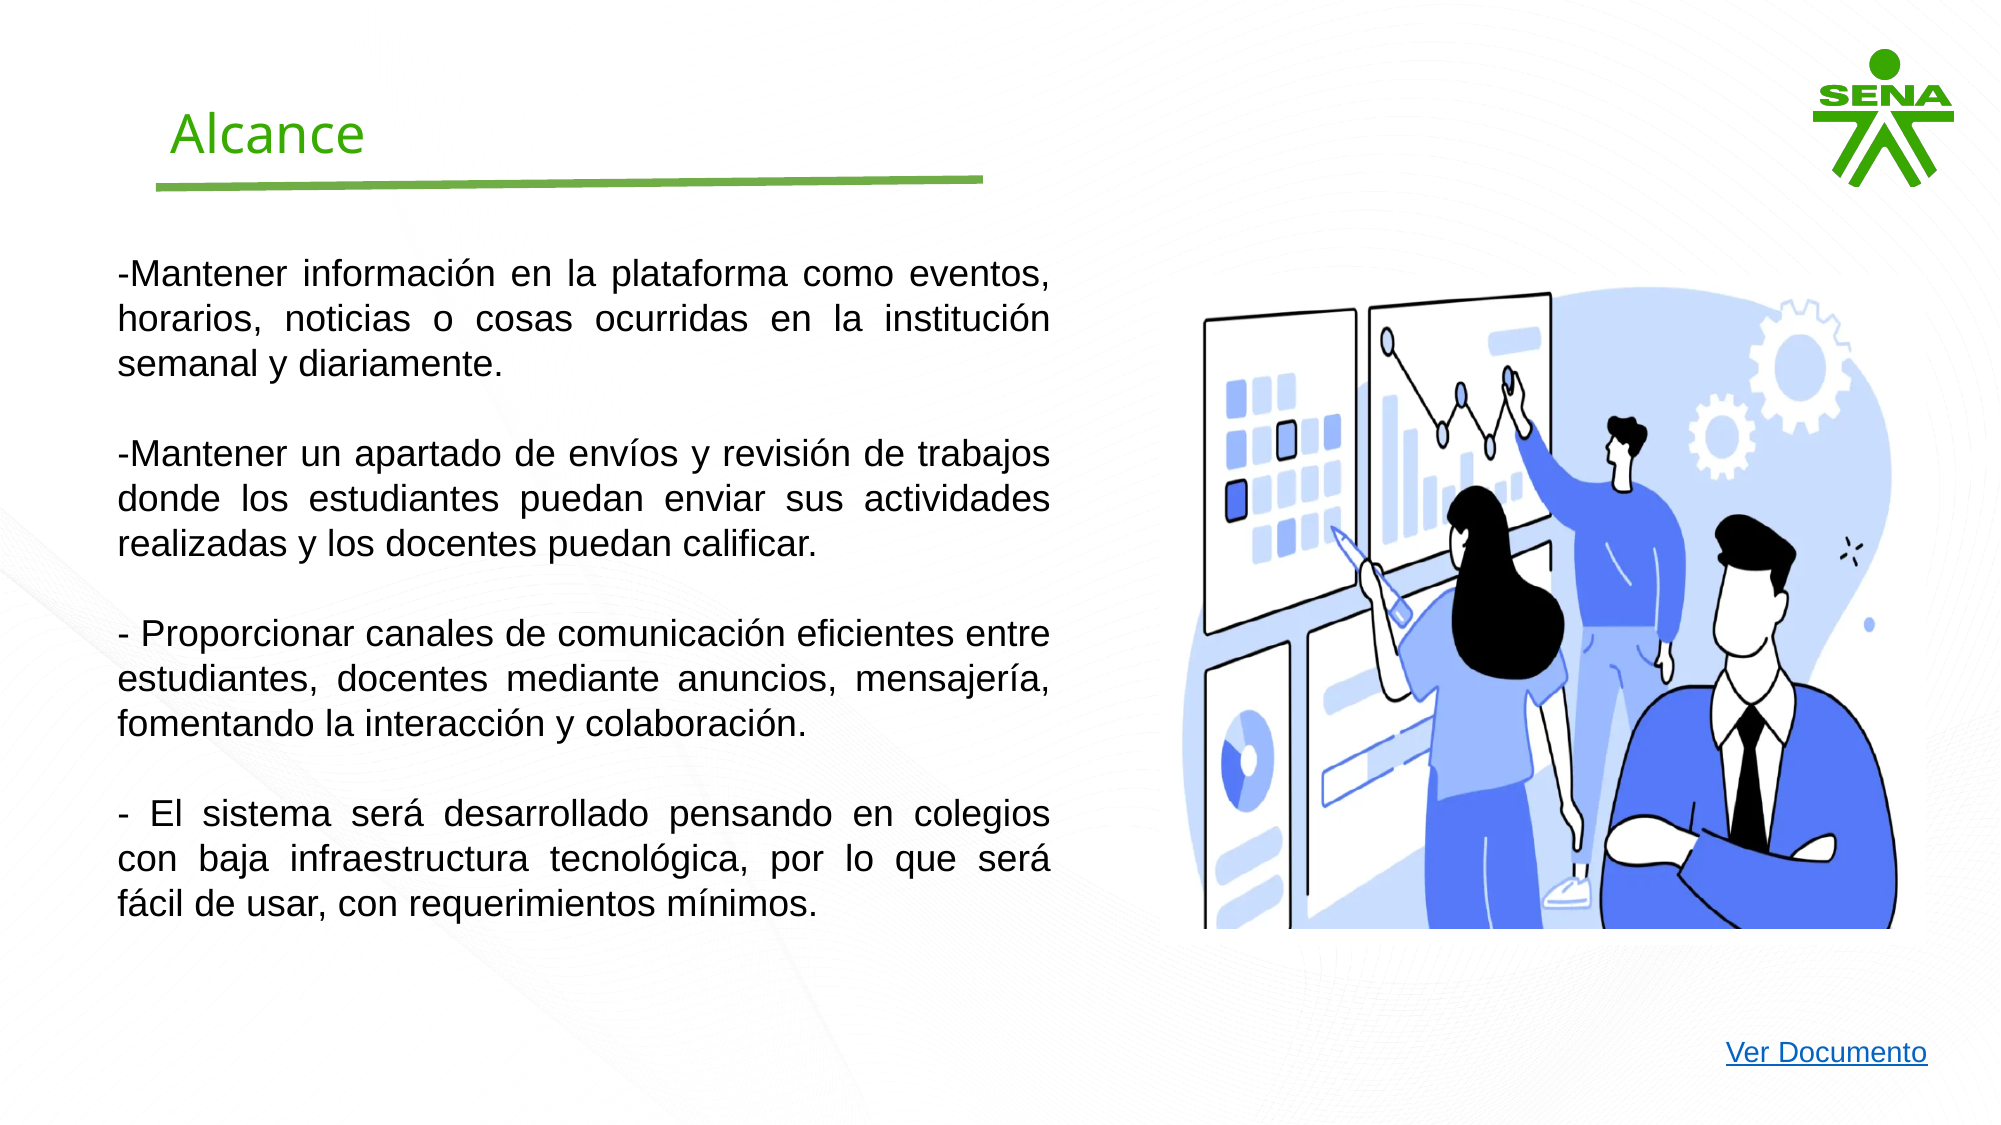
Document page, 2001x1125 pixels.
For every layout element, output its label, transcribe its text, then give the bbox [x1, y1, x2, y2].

text_box -Mantener información en la plataforma como eventos, horarios, noticias o cosas ocurridas en la institución semanal y diariamente. -Mantener un apartado de envíos y revisión de trabajos donde los estudiantes puedan enviar sus actividades realizadas y los docentes puedan calificar. - Proporcionar canales de comunicación eficientes entre estudiantes, docentes mediante anuncios, mensajería, fomentando la interacción y colaboración. - El sistema será desarrollado pensando en colegios con baja infraestructura tecnológica, por lo que será fácil de usar, con requerimientos mínimos. [102, 233, 1066, 939]
picture [0, 0, 2000, 1125]
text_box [155, 179, 984, 188]
text_box Ver Documento [1711, 1026, 1976, 1076]
text_box Alcance [155, 99, 1066, 233]
